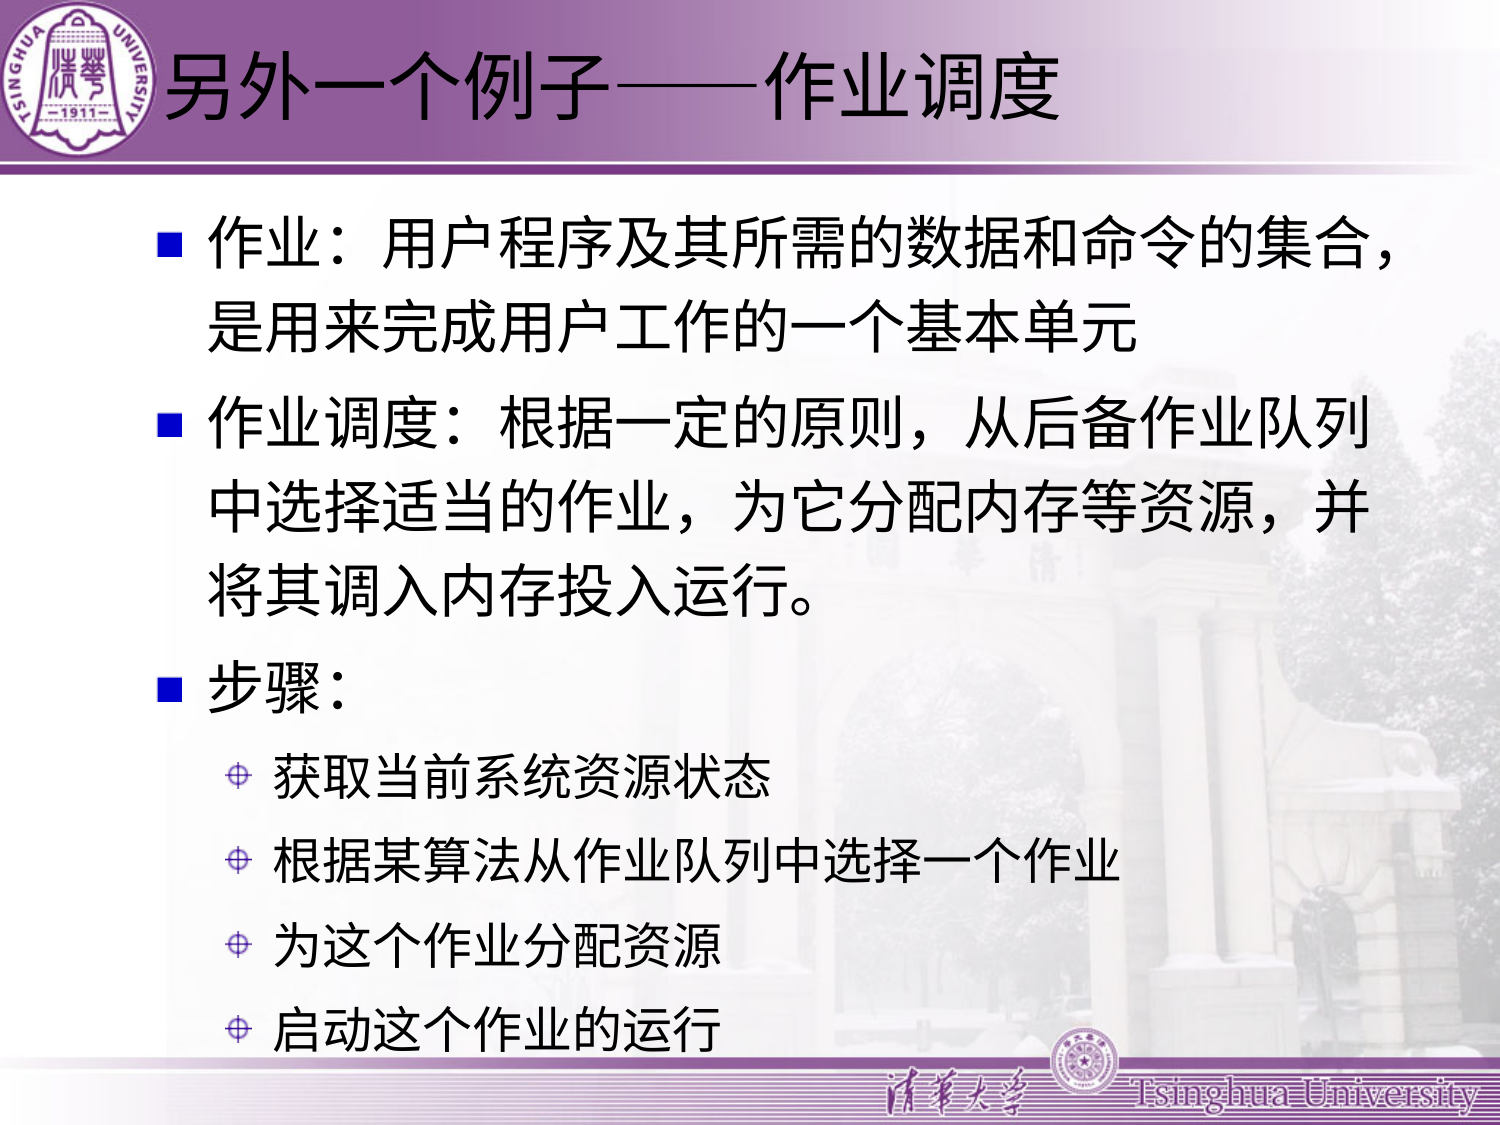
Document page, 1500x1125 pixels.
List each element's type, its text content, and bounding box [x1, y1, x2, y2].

picture [0, 0, 1500, 1125]
title 另外一个例子——作业调度 [147, 19, 1500, 149]
list 作业：用户程序及其所需的数据和命令的集合，是用来完成用户工作的一个基本单元 作业调度：根据一定的原则，从后备作业队列中选择适当的作业，为它分配内存等资源，并将其调入内存投入运行。 步骤： 获取当前系统资源状态 根据某算法从作业队列中选择一个作业 为这个作业分配资源 启动这个作业的运行 [135, 184, 1436, 1047]
